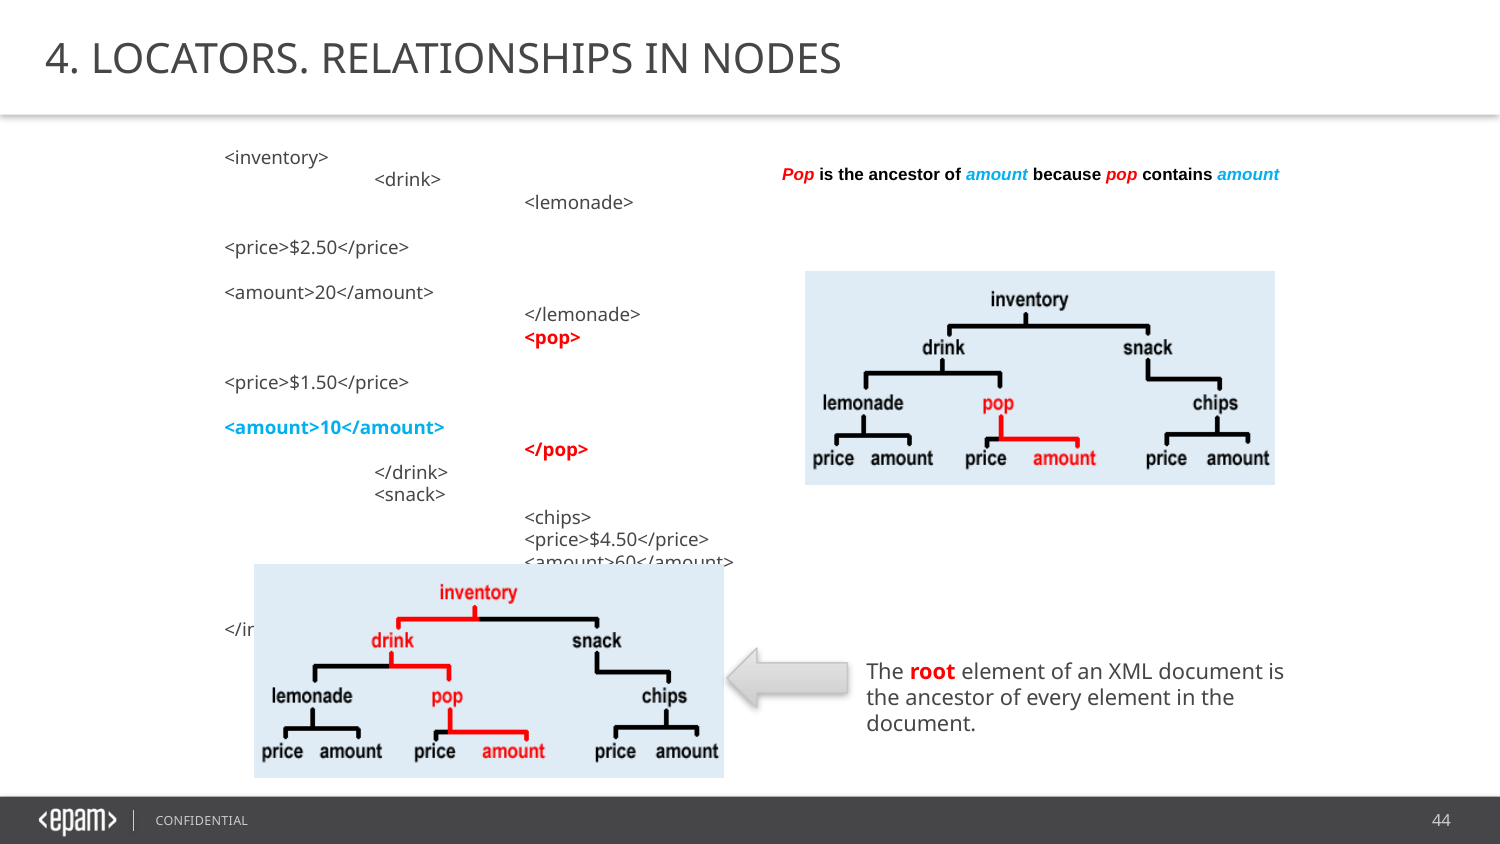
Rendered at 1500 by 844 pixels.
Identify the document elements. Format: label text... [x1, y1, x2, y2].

picture [38, 808, 117, 837]
list 4. LOCATORS. RELATIONSHIPS IN NODES [0, 0, 1500, 115]
picture [253, 564, 724, 779]
text_box [729, 647, 849, 709]
text_box <inventory> <drink> <lemonade> <price>$2.50</price> <amount>20</amount> </lemonade> <pop> <price>$1.50</price> <amount>10</amount> </pop> </drink> <snack> <chips> <price>$4.50</price> <amount>60</amount> </chips> </snack> </inventory> [209, 138, 768, 649]
text_box Pop is the ancestor of amount because pop contains amount [767, 156, 1313, 192]
picture [805, 270, 1275, 485]
text_box The root element of an XML document is the ancestor of every element in the document. [851, 650, 1313, 744]
